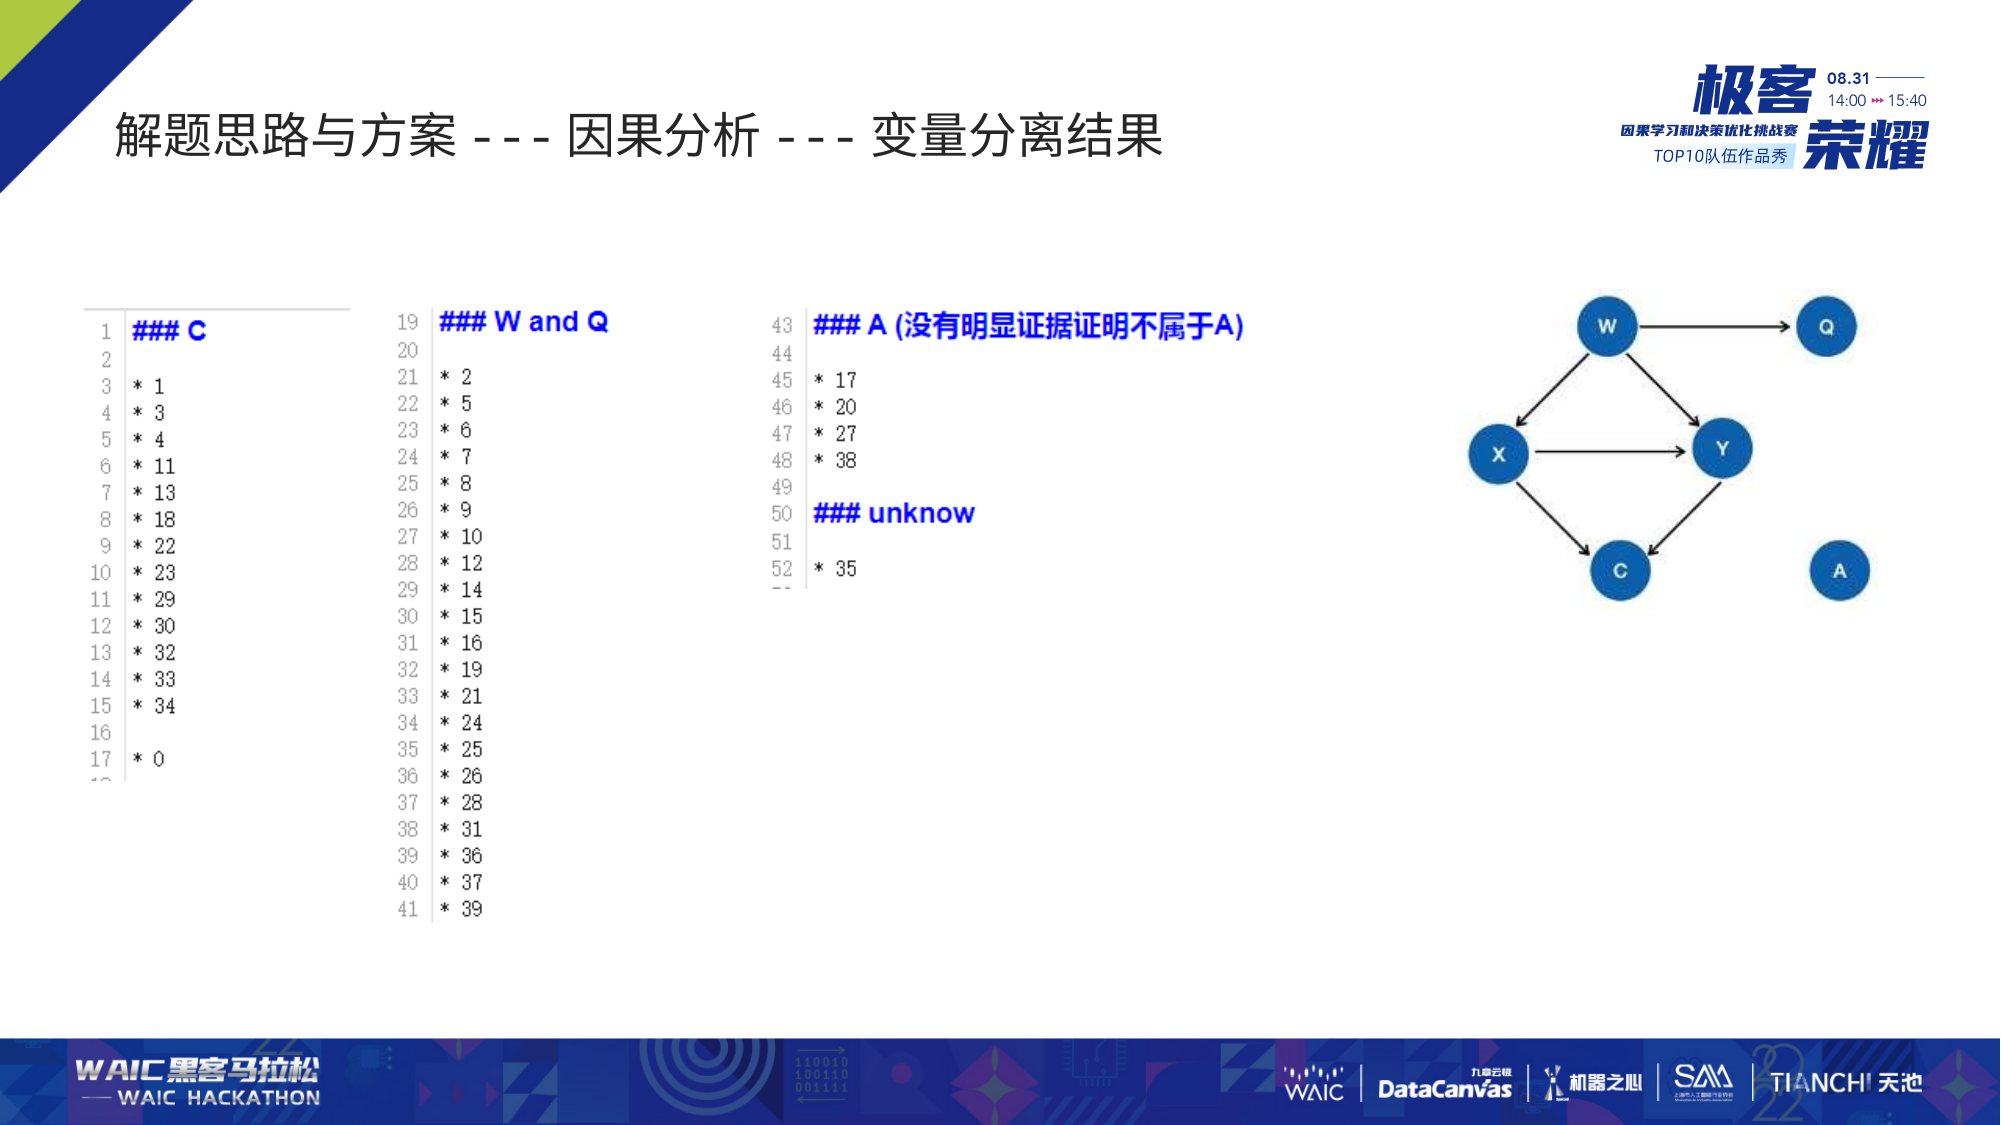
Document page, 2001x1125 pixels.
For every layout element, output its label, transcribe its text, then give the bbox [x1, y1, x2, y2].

picture [0, 0, 2000, 1125]
list 解题思路与方案---因果分析---变量分离结果 [99, 85, 1319, 190]
